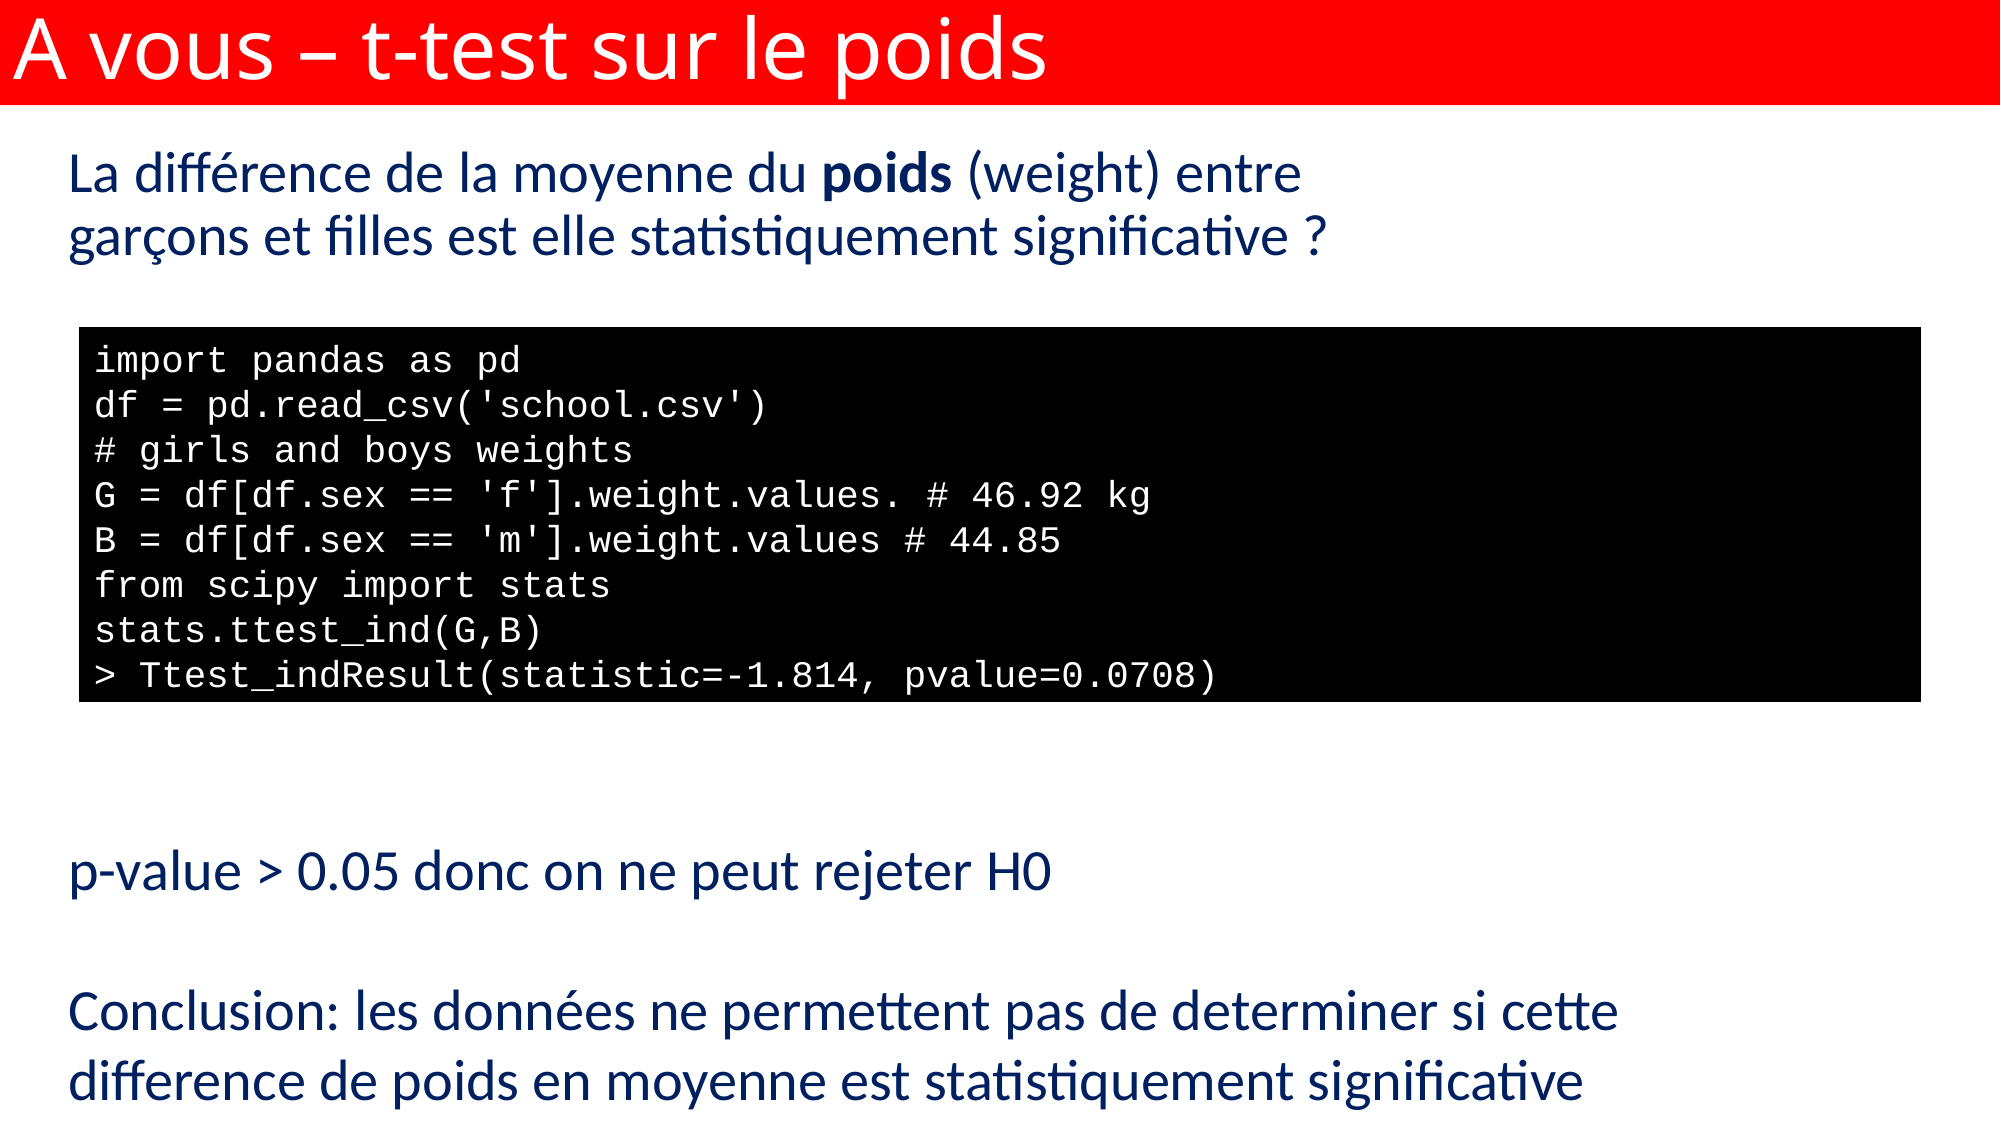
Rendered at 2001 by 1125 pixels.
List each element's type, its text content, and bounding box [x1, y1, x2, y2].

text_box p-value > 0.05 donc on ne peut rejeter H0 Conclusion: les données ne permettent pas de determiner si cette difference de poids en moyenne est statistiquement significative [53, 824, 1870, 1120]
text_box import pandas as pd df = pd.read_csv('school.csv') # girls and boys weights G = df[df.sex == 'f'].weight.values. # 46.92 kg B = df[df.sex == 'm'].weight.values # 44.85 from scipy import stats stats.ttest_ind(G,B) > Ttest_indResult(statistic=-1.814, pvalue=0.0708) [79, 327, 1921, 702]
text_box A vous – t-test sur le poids [0, 0, 2000, 106]
list La différence de la moyenne du poids (weight) entre garçons et filles est elle statistiquement significative ? [53, 135, 1486, 294]
